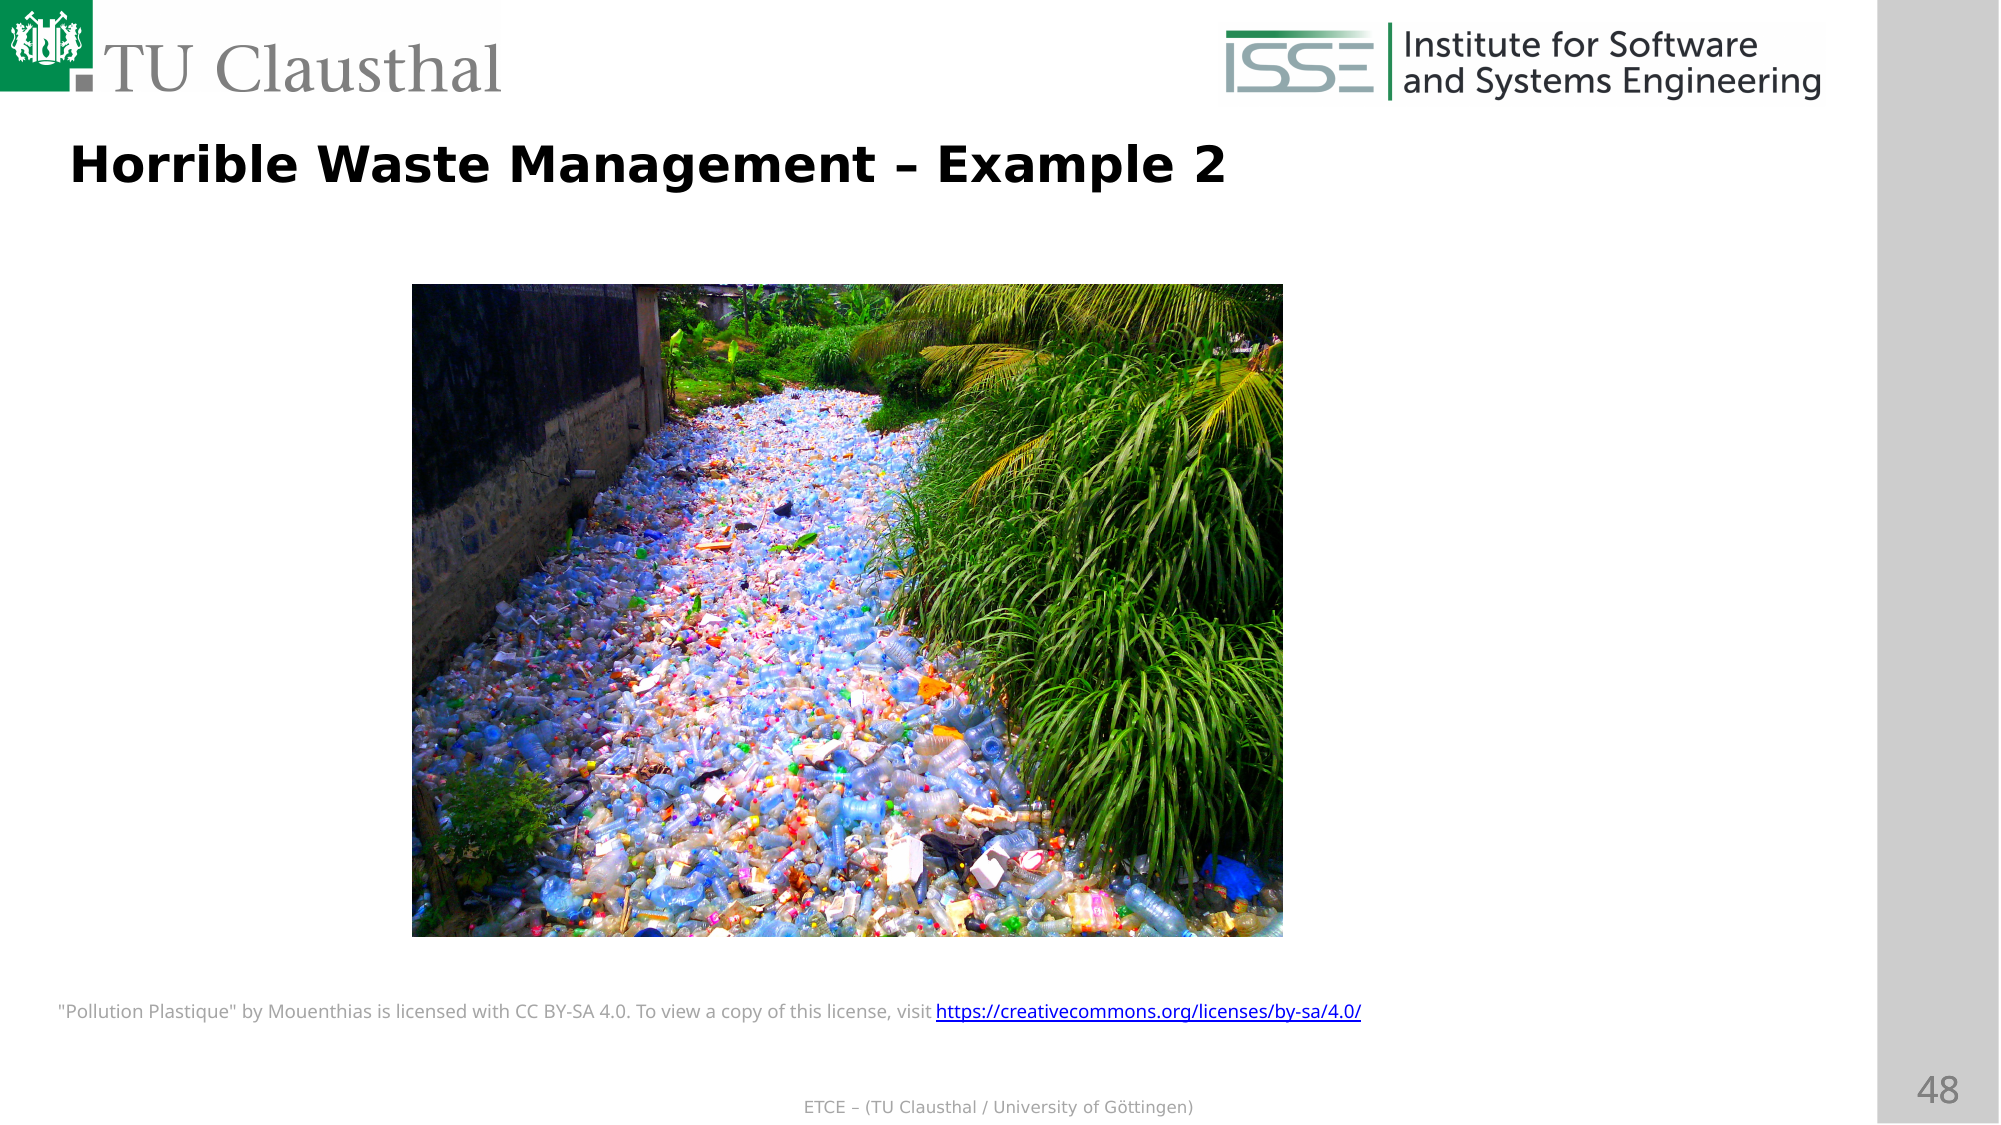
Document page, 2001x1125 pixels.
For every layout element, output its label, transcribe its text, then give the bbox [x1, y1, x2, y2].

text_box Horrible Waste Management – Example 2 [55, 125, 1818, 207]
text_box "Pollution Plastique" by Mouenthias is licensed with CC BY-SA 4.0. To view a copy of this license, visit https://creativecommons.org/licenses/by-sa/4.0/ [43, 992, 1828, 1033]
picture [412, 284, 1283, 938]
picture [1218, 22, 1826, 107]
picture [0, 0, 501, 92]
